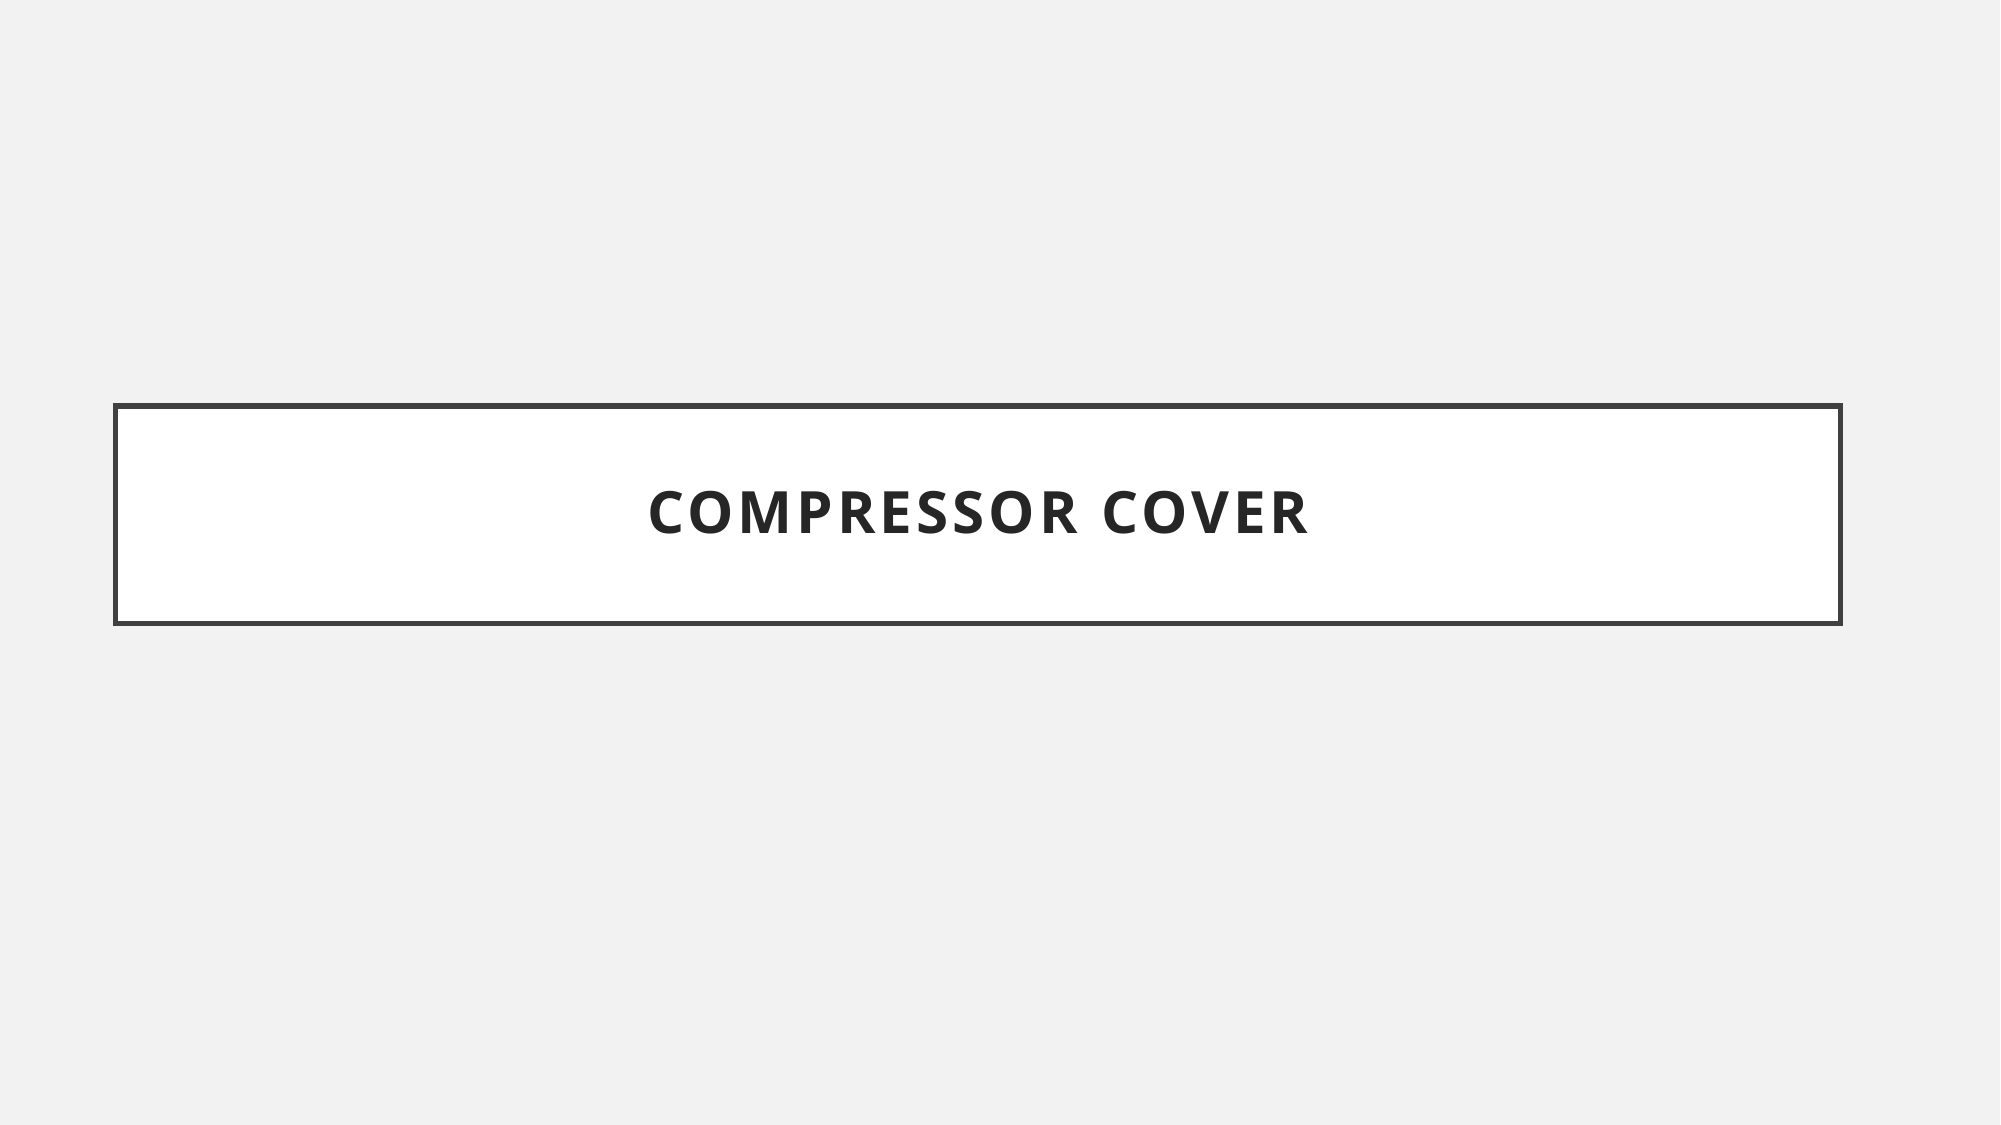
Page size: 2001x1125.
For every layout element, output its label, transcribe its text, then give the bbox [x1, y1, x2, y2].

title Compressor Cover [113, 403, 1843, 626]
